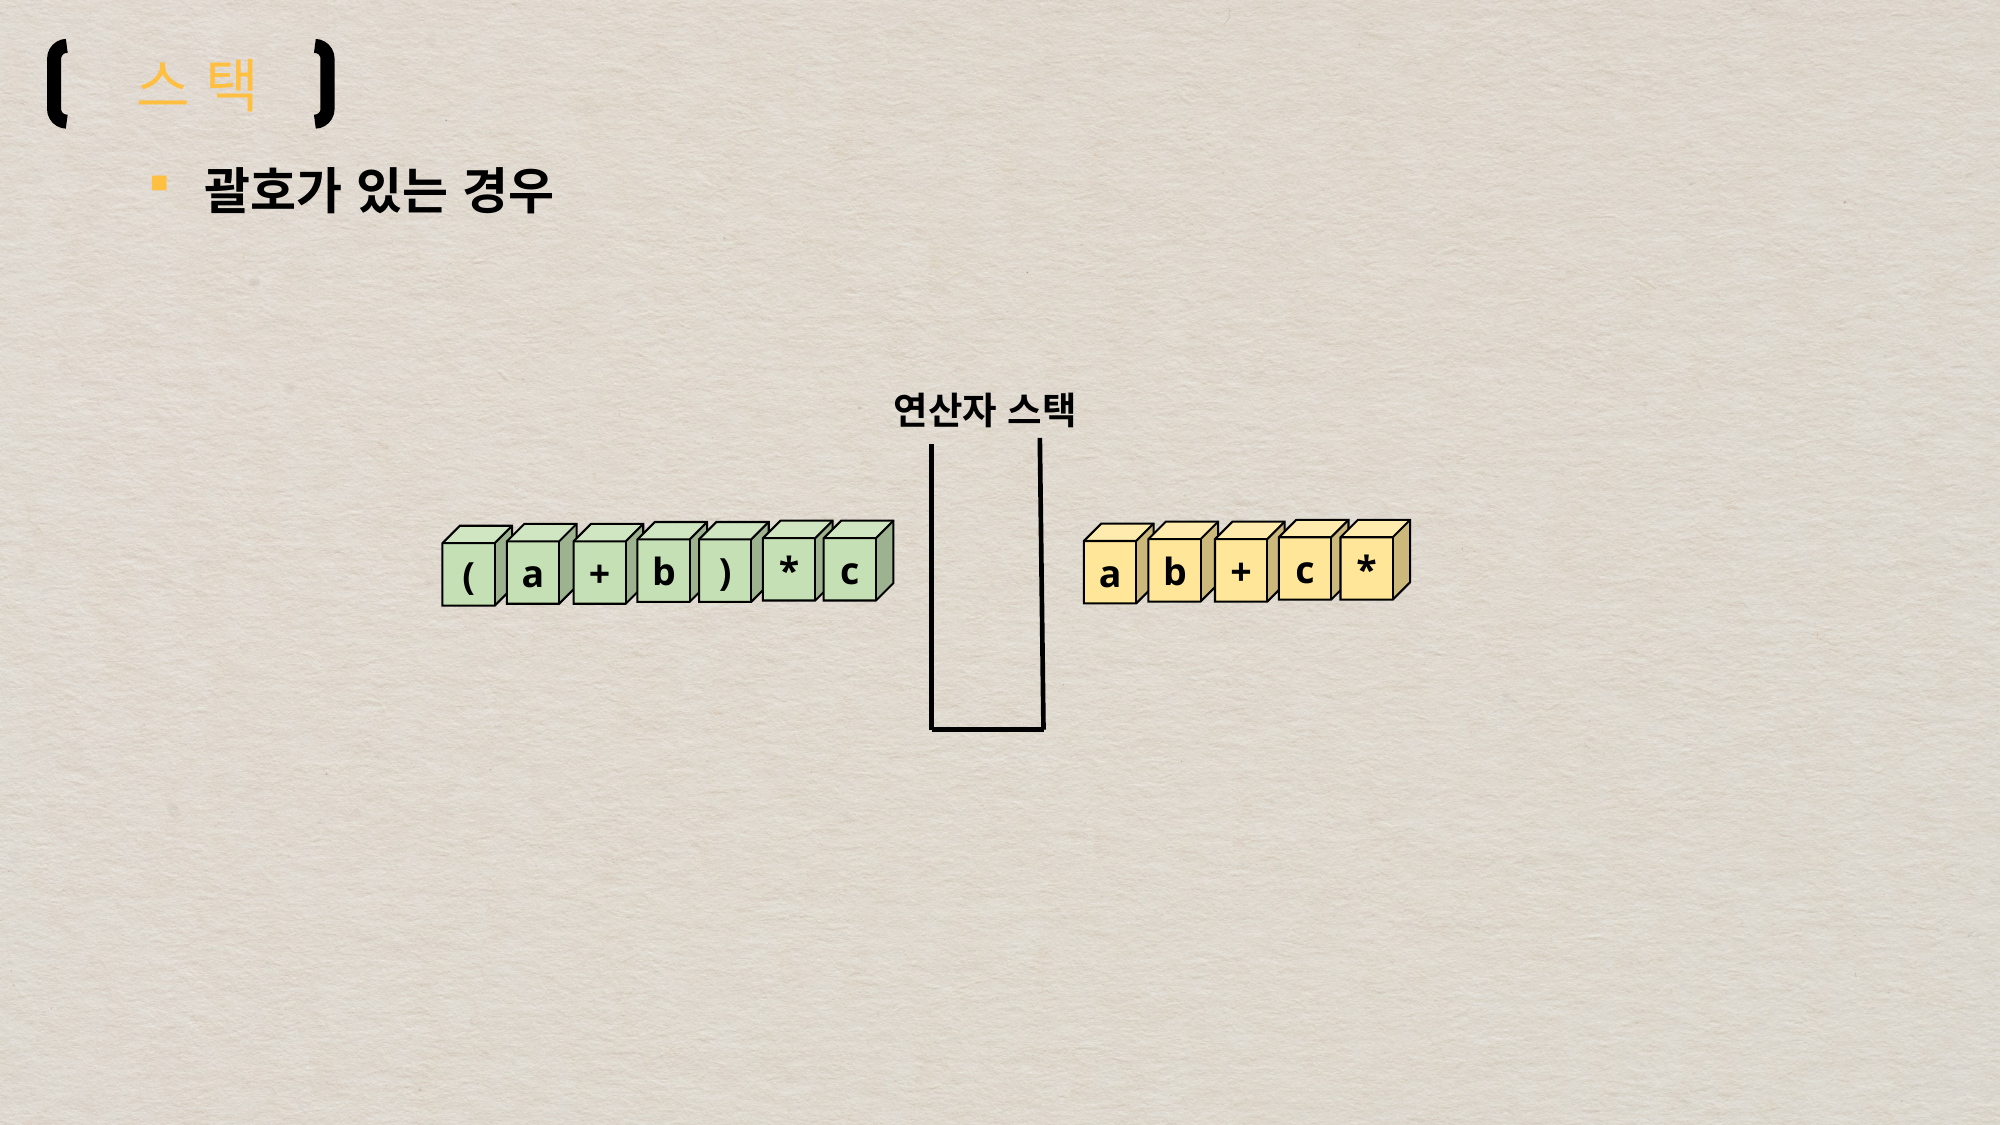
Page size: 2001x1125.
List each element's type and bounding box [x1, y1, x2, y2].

text_box [442, 379, 1411, 730]
picture [0, 0, 2000, 1125]
